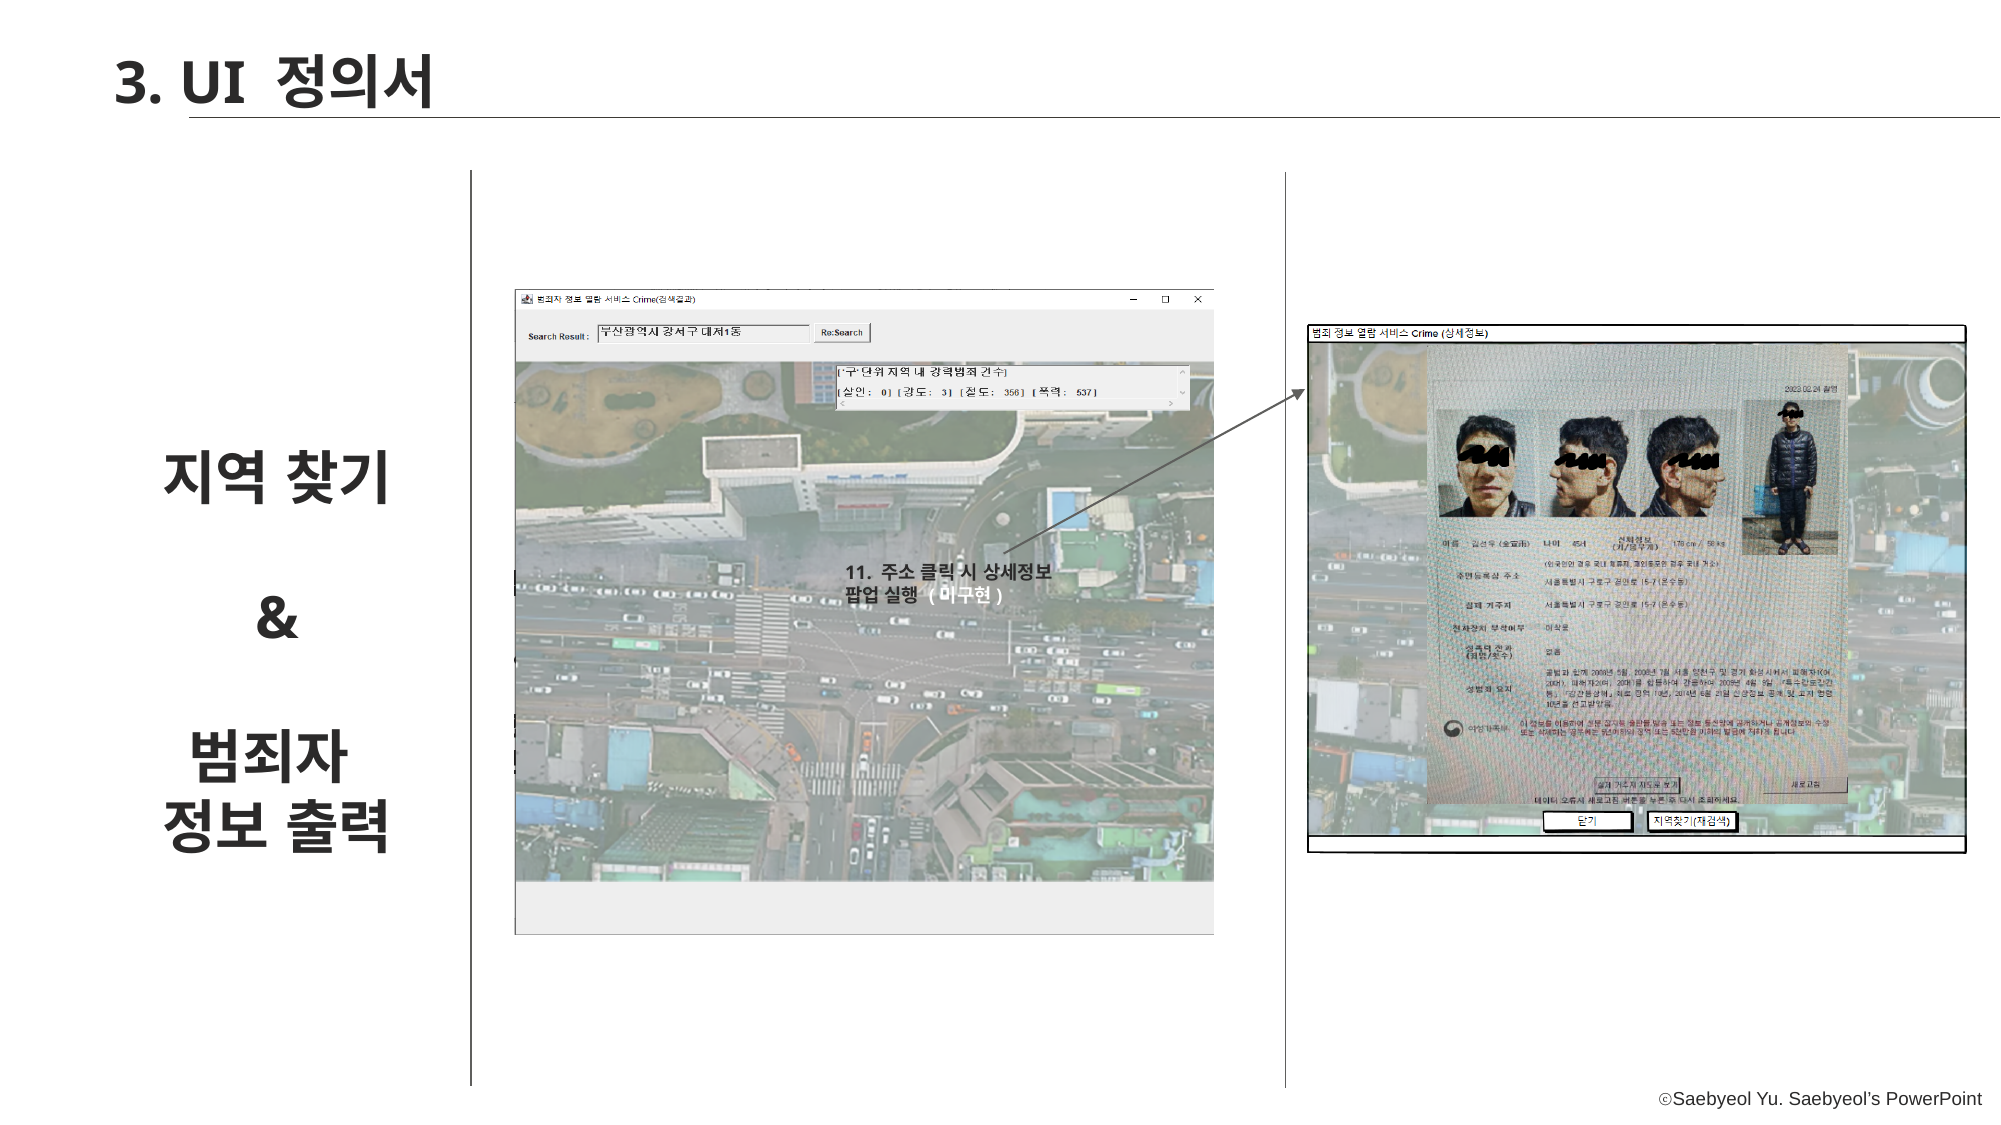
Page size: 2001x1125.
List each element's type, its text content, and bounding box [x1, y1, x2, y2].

picture [514, 289, 1214, 935]
text_box 3. UI 정의서 [99, 37, 451, 123]
text_box 지역 찾기 & 범죄자 정보 출력 [147, 433, 408, 868]
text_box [1003, 388, 1306, 554]
picture [1305, 322, 1968, 855]
